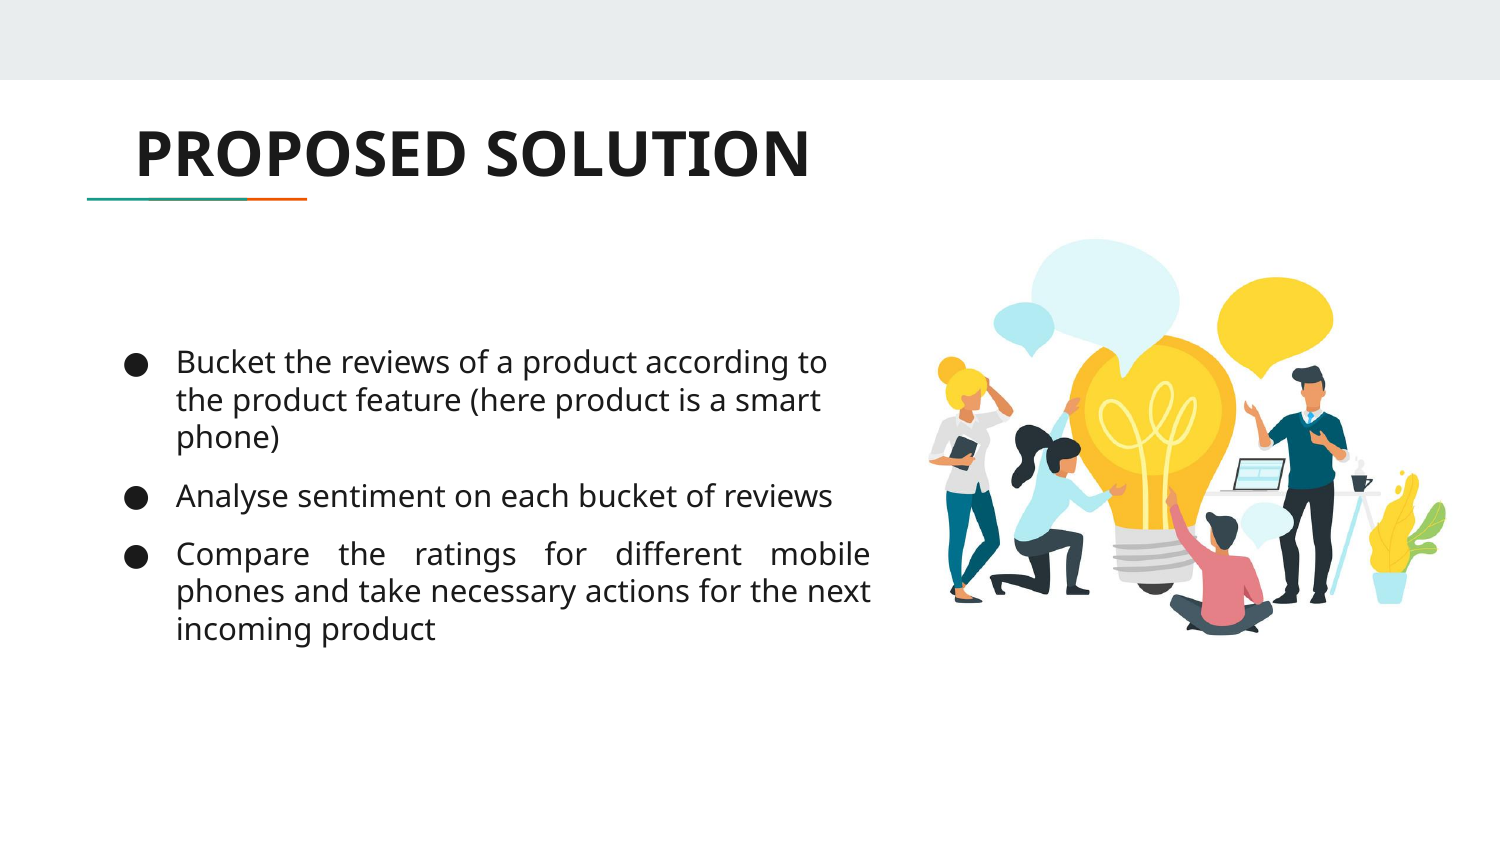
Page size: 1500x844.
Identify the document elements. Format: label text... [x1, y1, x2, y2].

picture [886, 211, 1476, 664]
title PROPOSED SOLUTION [119, 99, 1381, 187]
list Bucket the reviews of a product according to the product feature (here product is a smart phone) Analyse sentiment on each bucket of reviews Compare the ratings for different mobile phones and take necessary actions for the next incoming product [85, 327, 888, 699]
